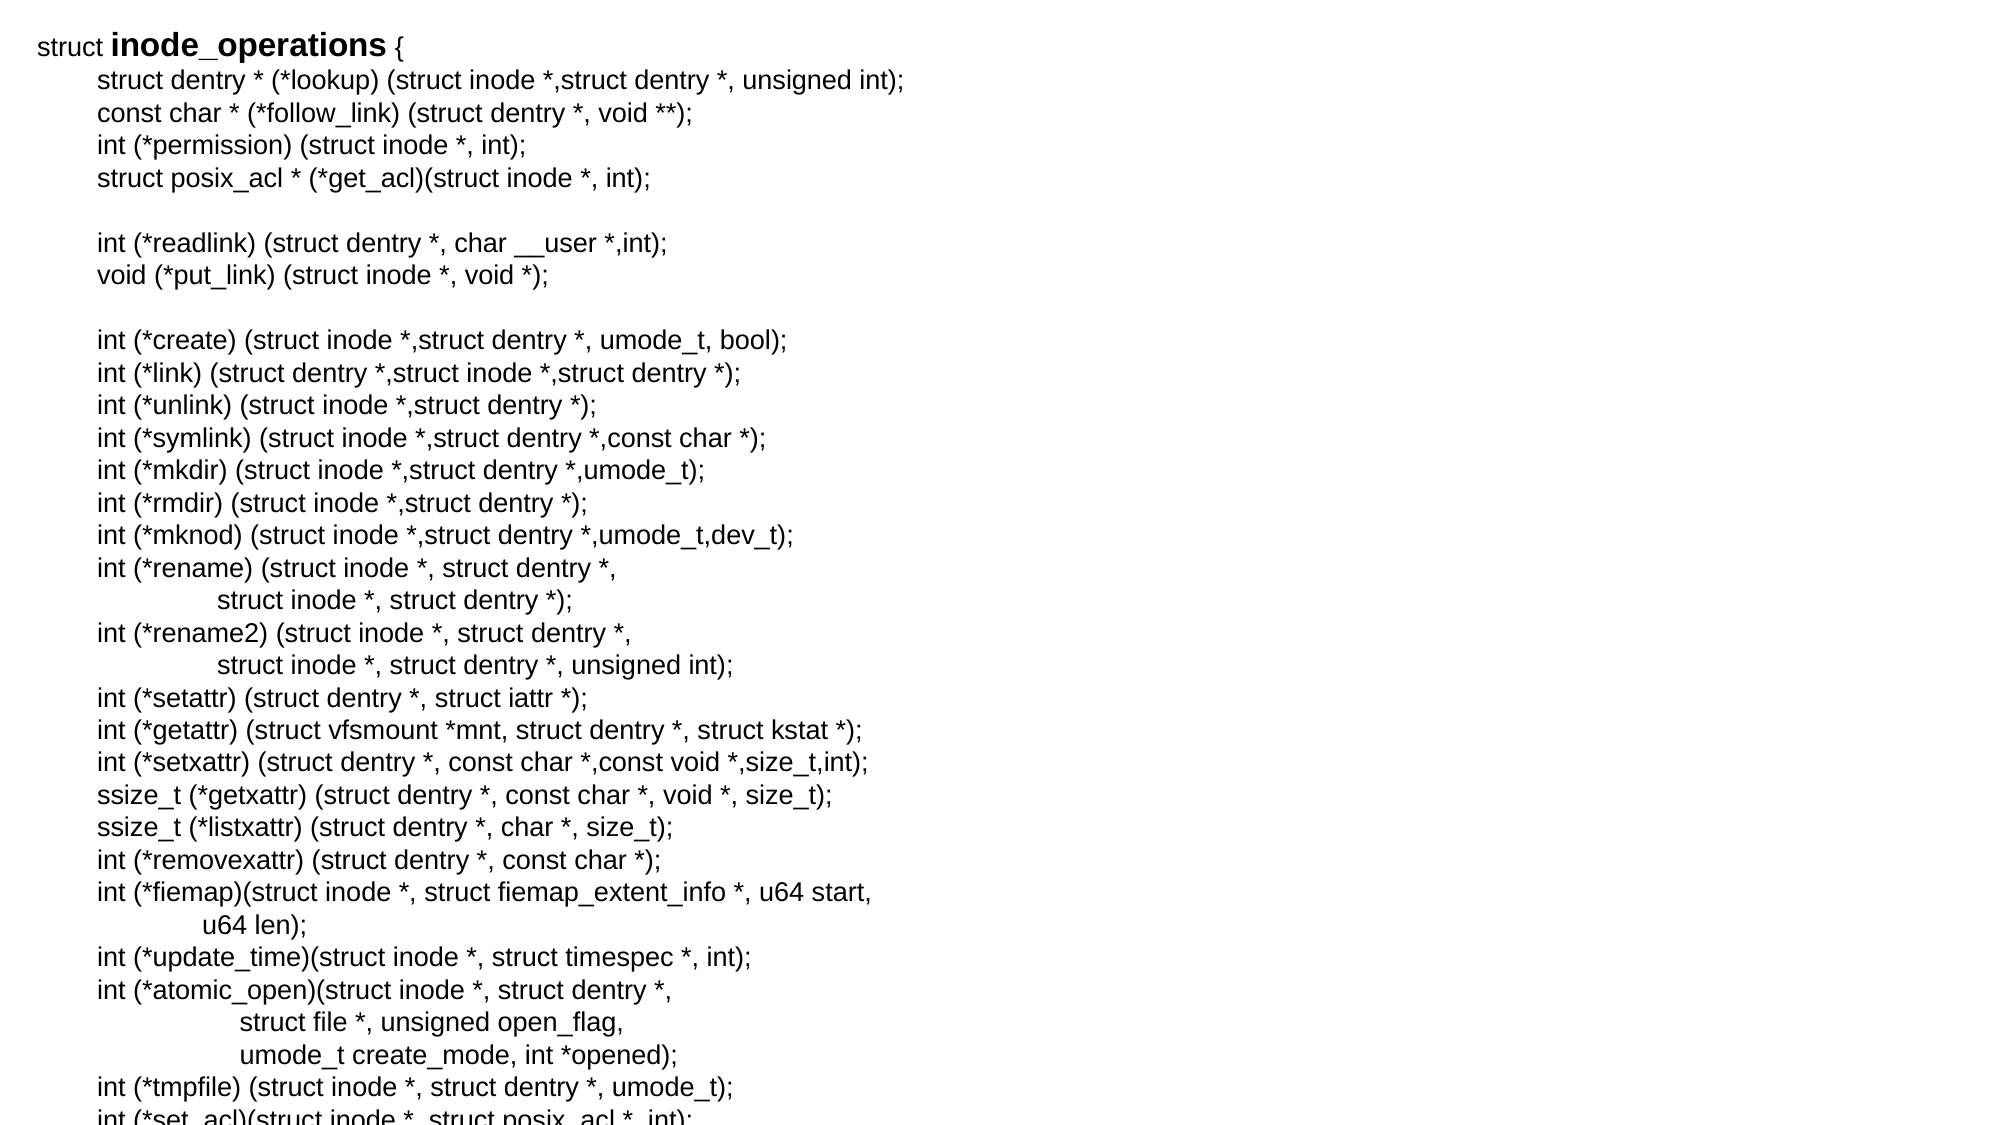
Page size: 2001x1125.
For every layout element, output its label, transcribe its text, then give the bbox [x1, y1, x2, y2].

text_box struct inode_operations { struct dentry * (*lookup) (struct inode *,struct dentry *, unsigned int); const char * (*follow_link) (struct dentry *, void **); int (*permission) (struct inode *, int); struct posix_acl * (*get_acl)(struct inode *, int); int (*readlink) (struct dentry *, char __user *,int); void (*put_link) (struct inode *, void *); int (*create) (struct inode *,struct dentry *, umode_t, bool); int (*link) (struct dentry *,struct inode *,struct dentry *); int (*unlink) (struct inode *,struct dentry *); int (*symlink) (struct inode *,struct dentry *,const char *); int (*mkdir) (struct inode *,struct dentry *,umode_t); int (*rmdir) (struct inode *,struct dentry *); int (*mknod) (struct inode *,struct dentry *,umode_t,dev_t); int (*rename) (struct inode *, struct dentry *, struct inode *, struct dentry *); int (*rename2) (struct inode *, struct dentry *, struct inode *, struct dentry *, unsigned int); int (*setattr) (struct dentry *, struct iattr *); int (*getattr) (struct vfsmount *mnt, struct dentry *, struct kstat *); int (*setxattr) (struct dentry *, const char *,const void *,size_t,int); ssize_t (*getxattr) (struct dentry *, const char *, void *, size_t); ssize_t (*listxattr) (struct dentry *, char *, size_t); int (*removexattr) (struct dentry *, const char *); int (*fiemap)(struct inode *, struct fiemap_extent_info *, u64 start, u64 len); int (*update_time)(struct inode *, struct timespec *, int); int (*atomic_open)(struct inode *, struct dentry *, struct file *, unsigned open_flag, umode_t create_mode, int *opened); int (*tmpfile) (struct inode *, struct dentry *, umode_t); int (*set_acl)(struct inode *, struct posix_acl *, int); } ____cacheline_aligned; [22, 15, 2000, 1125]
